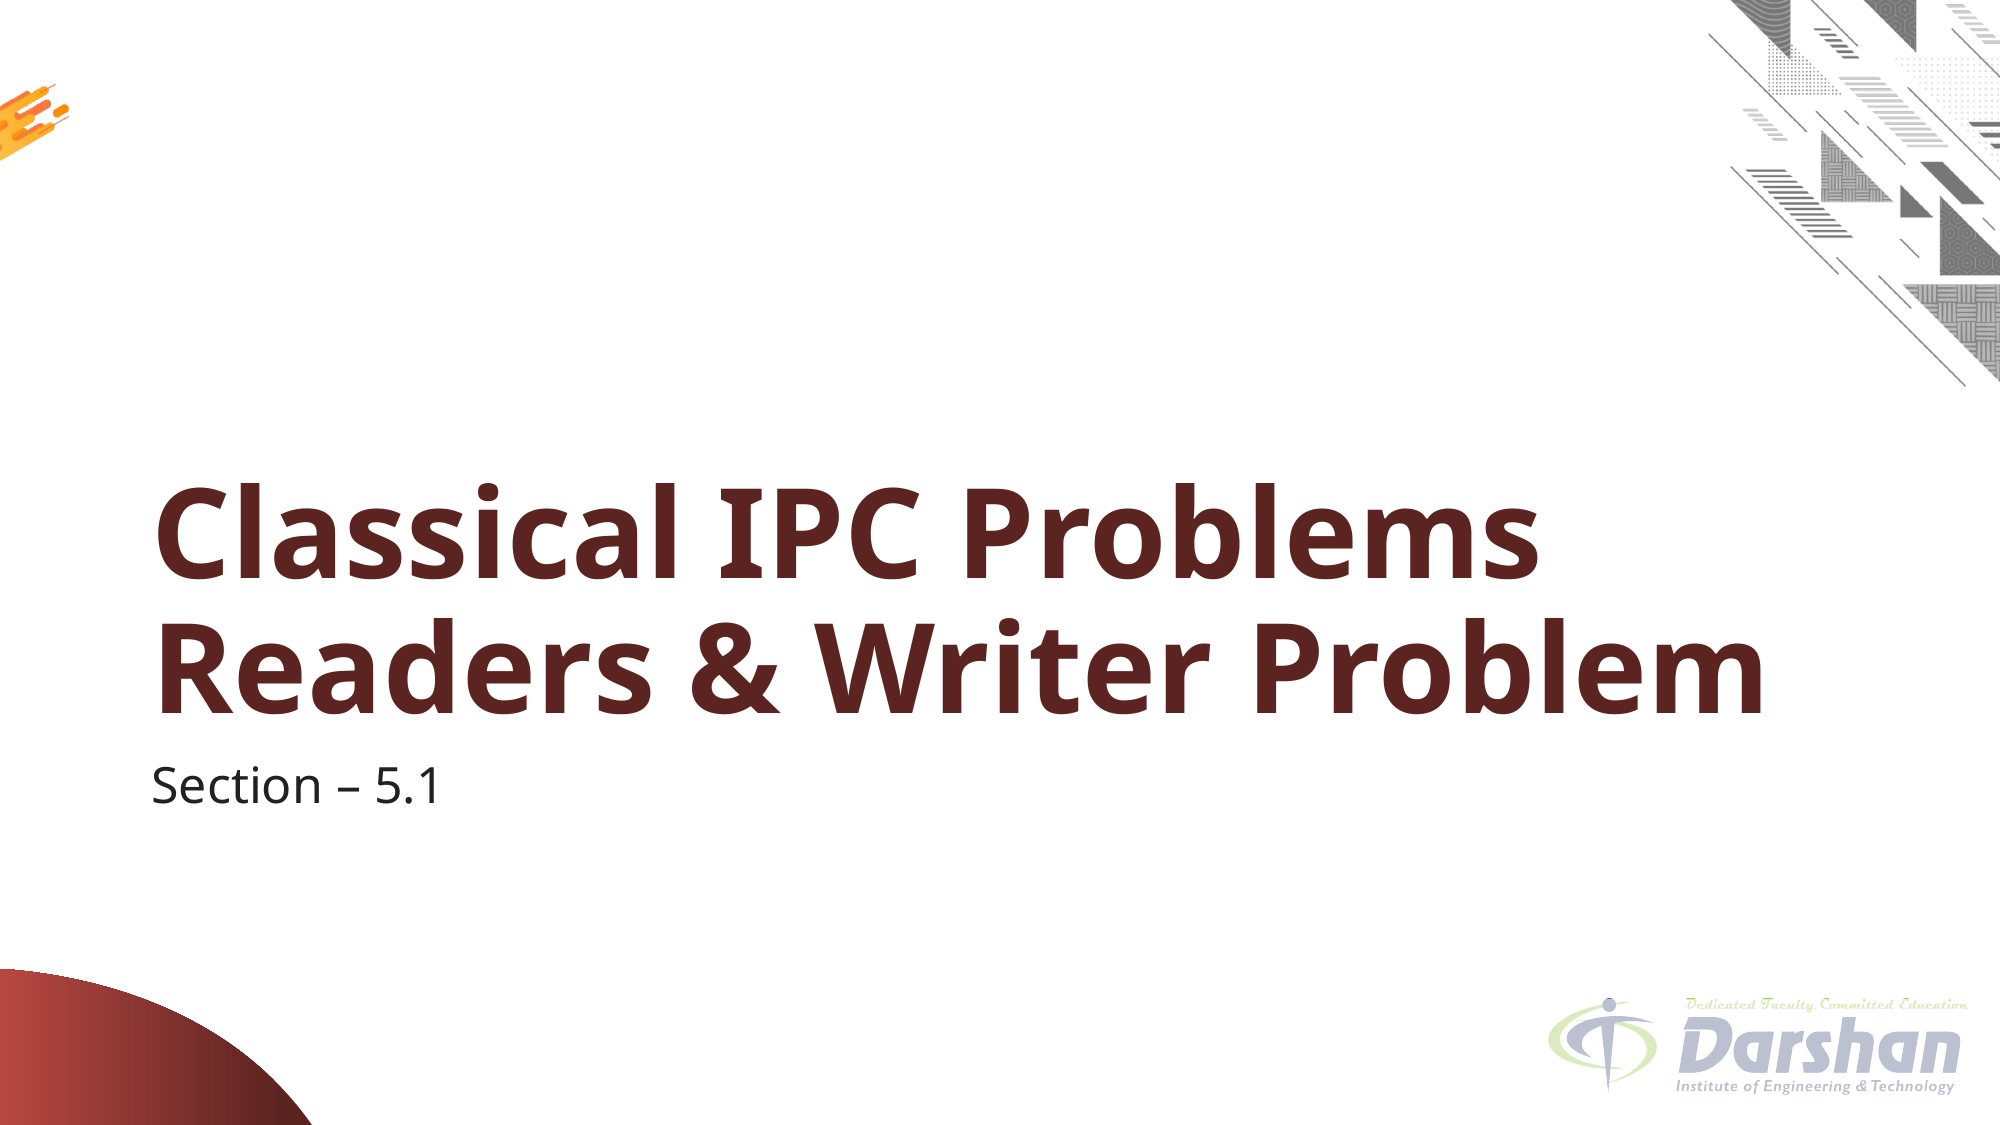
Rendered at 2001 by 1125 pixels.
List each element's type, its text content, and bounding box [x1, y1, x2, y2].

picture [0, 65, 90, 193]
title Classical IPC Problems Readers & Writer Problem [136, 280, 1862, 749]
text_box full [1548, 998, 1968, 1095]
list Section – 5.1 [136, 752, 1862, 999]
